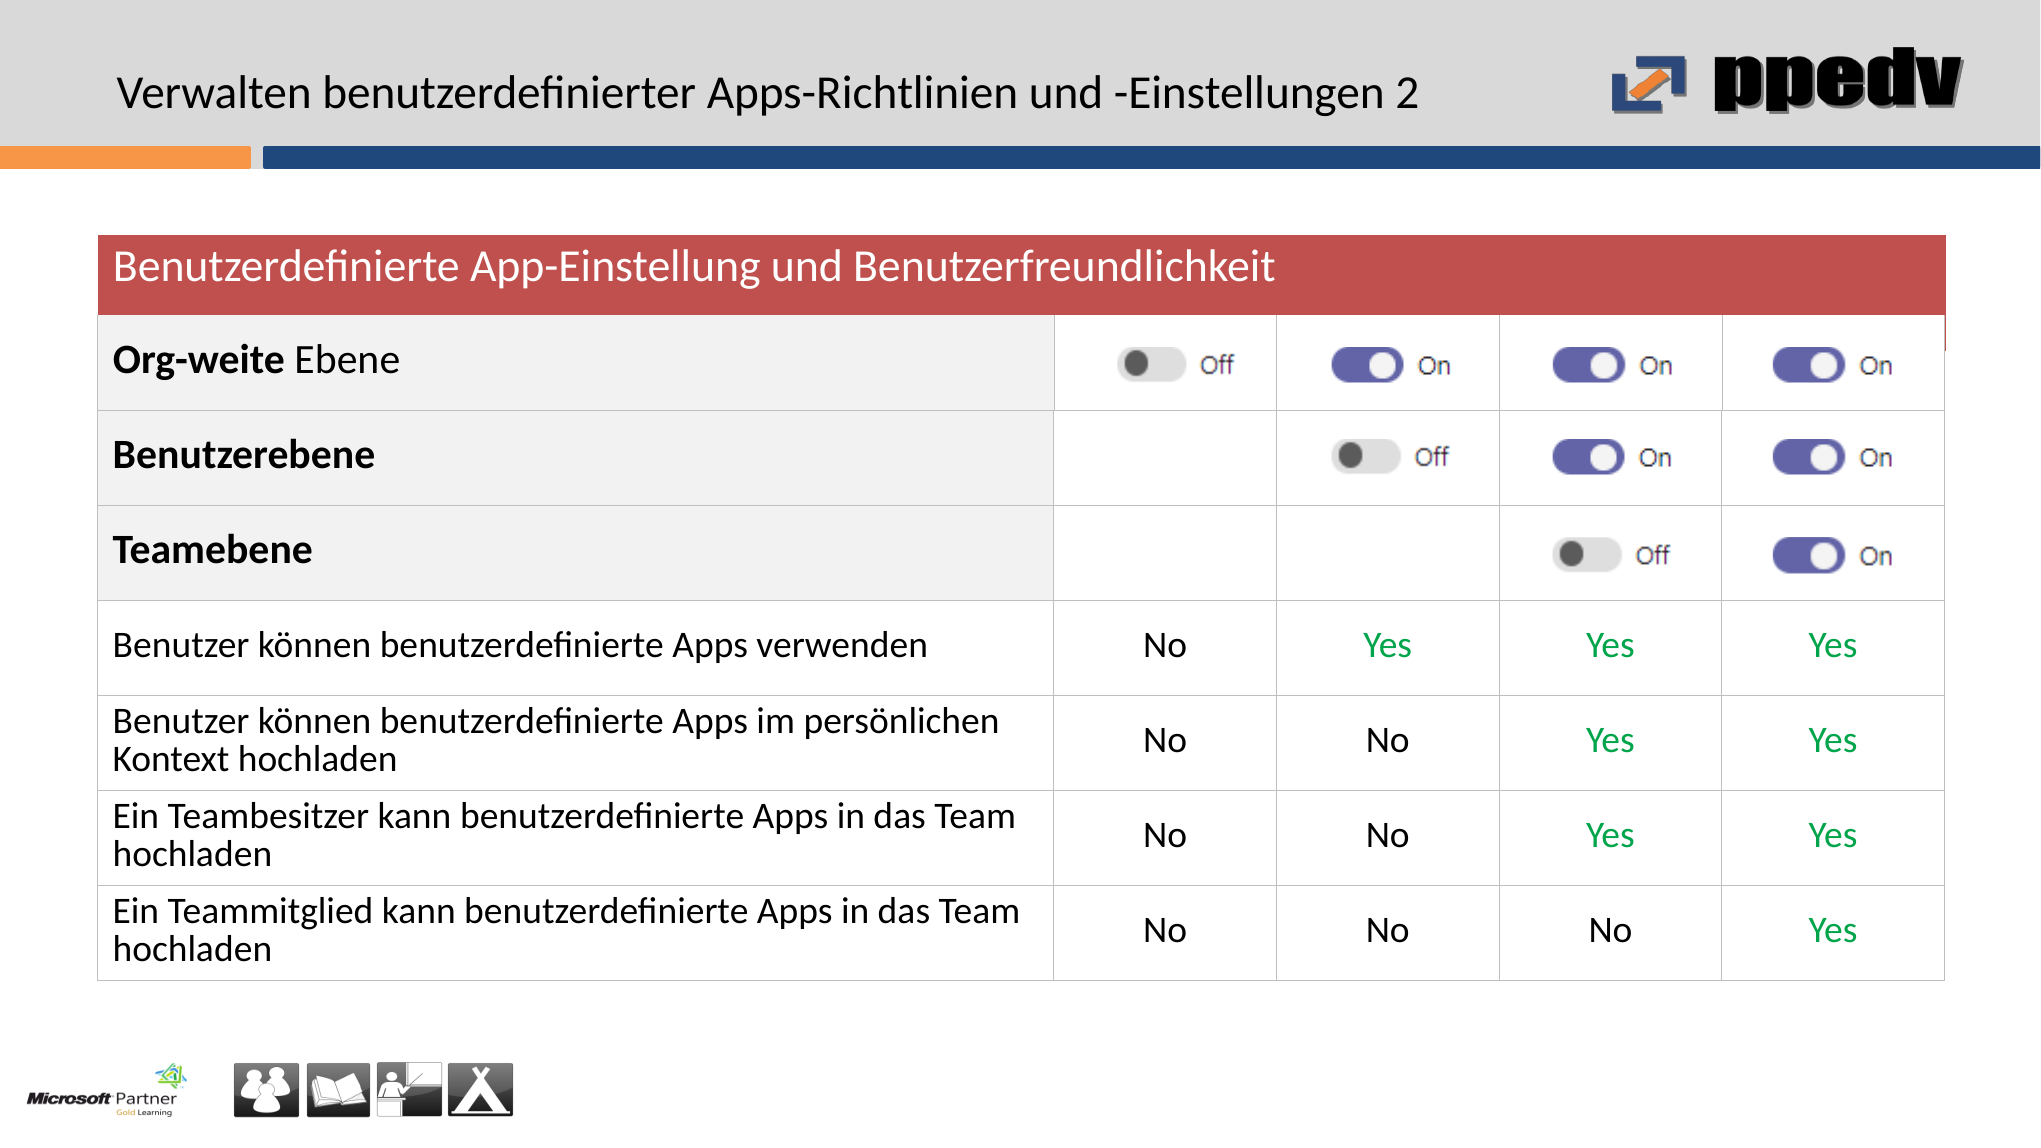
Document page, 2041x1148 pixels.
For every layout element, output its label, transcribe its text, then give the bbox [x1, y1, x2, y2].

title Verwalten benutzerdefinierter Apps-Richtlinien und -Einstellungen 2 [101, 53, 1947, 126]
picture [1552, 346, 1673, 383]
table_cell Yes [1500, 791, 1721, 885]
table_header [1500, 411, 1721, 505]
picture [1772, 438, 1893, 475]
table_header [1055, 315, 1276, 410]
picture [1331, 346, 1452, 383]
picture [1552, 537, 1672, 574]
table_header [1722, 506, 1944, 600]
table_cell Yes [1722, 696, 1944, 790]
table_header [1054, 411, 1276, 505]
table_header [1722, 411, 1944, 505]
table_header [1277, 315, 1499, 410]
table_cell No [1054, 886, 1276, 980]
table_header No [1054, 601, 1276, 695]
table_header [1277, 506, 1499, 600]
table_header Benutzerebene [98, 411, 1053, 505]
table_cell Yes [1500, 696, 1721, 790]
table_header Org-weite Ebene [98, 315, 1054, 410]
picture [7, 1043, 538, 1140]
table_header Yes [1277, 601, 1499, 695]
table_cell Ein Teambesitzer kann benutzerdefinierte Apps in das Team hochladen [98, 791, 1053, 885]
table_header Benutzerdefinierte App-Einstellung und Benutzerfreundlichkeit [98, 236, 1945, 315]
table_cell Benutzer können benutzerdefinierte Apps im persönlichen Kontext hochladen [98, 696, 1053, 790]
table_header [1054, 506, 1276, 600]
table_header [1723, 315, 1944, 410]
table_header Yes [1500, 601, 1721, 695]
table_cell No [1277, 791, 1499, 885]
picture [1552, 438, 1673, 475]
picture [1772, 346, 1893, 383]
table_cell No [1054, 791, 1276, 885]
table_cell Ein Teammitglied kann benutzerdefinierte Apps in das Team hochladen [98, 886, 1053, 980]
table_header Yes [1722, 601, 1944, 695]
table_header [1500, 315, 1722, 410]
picture [1772, 537, 1893, 574]
table_cell No [1277, 696, 1499, 790]
table_cell No [1500, 886, 1721, 980]
table_header [1500, 506, 1721, 600]
table_cell No [1277, 886, 1499, 980]
picture [1331, 438, 1451, 475]
picture [1598, 41, 1992, 125]
table_cell Yes [1722, 886, 1944, 980]
table_cell Yes [1722, 791, 1944, 885]
table_header Teamebene [98, 506, 1053, 600]
table_header Benutzer können benutzerdefinierte Apps verwenden [98, 601, 1053, 695]
table_header [1277, 411, 1499, 505]
table_cell No [1054, 696, 1276, 790]
picture [1116, 346, 1237, 383]
